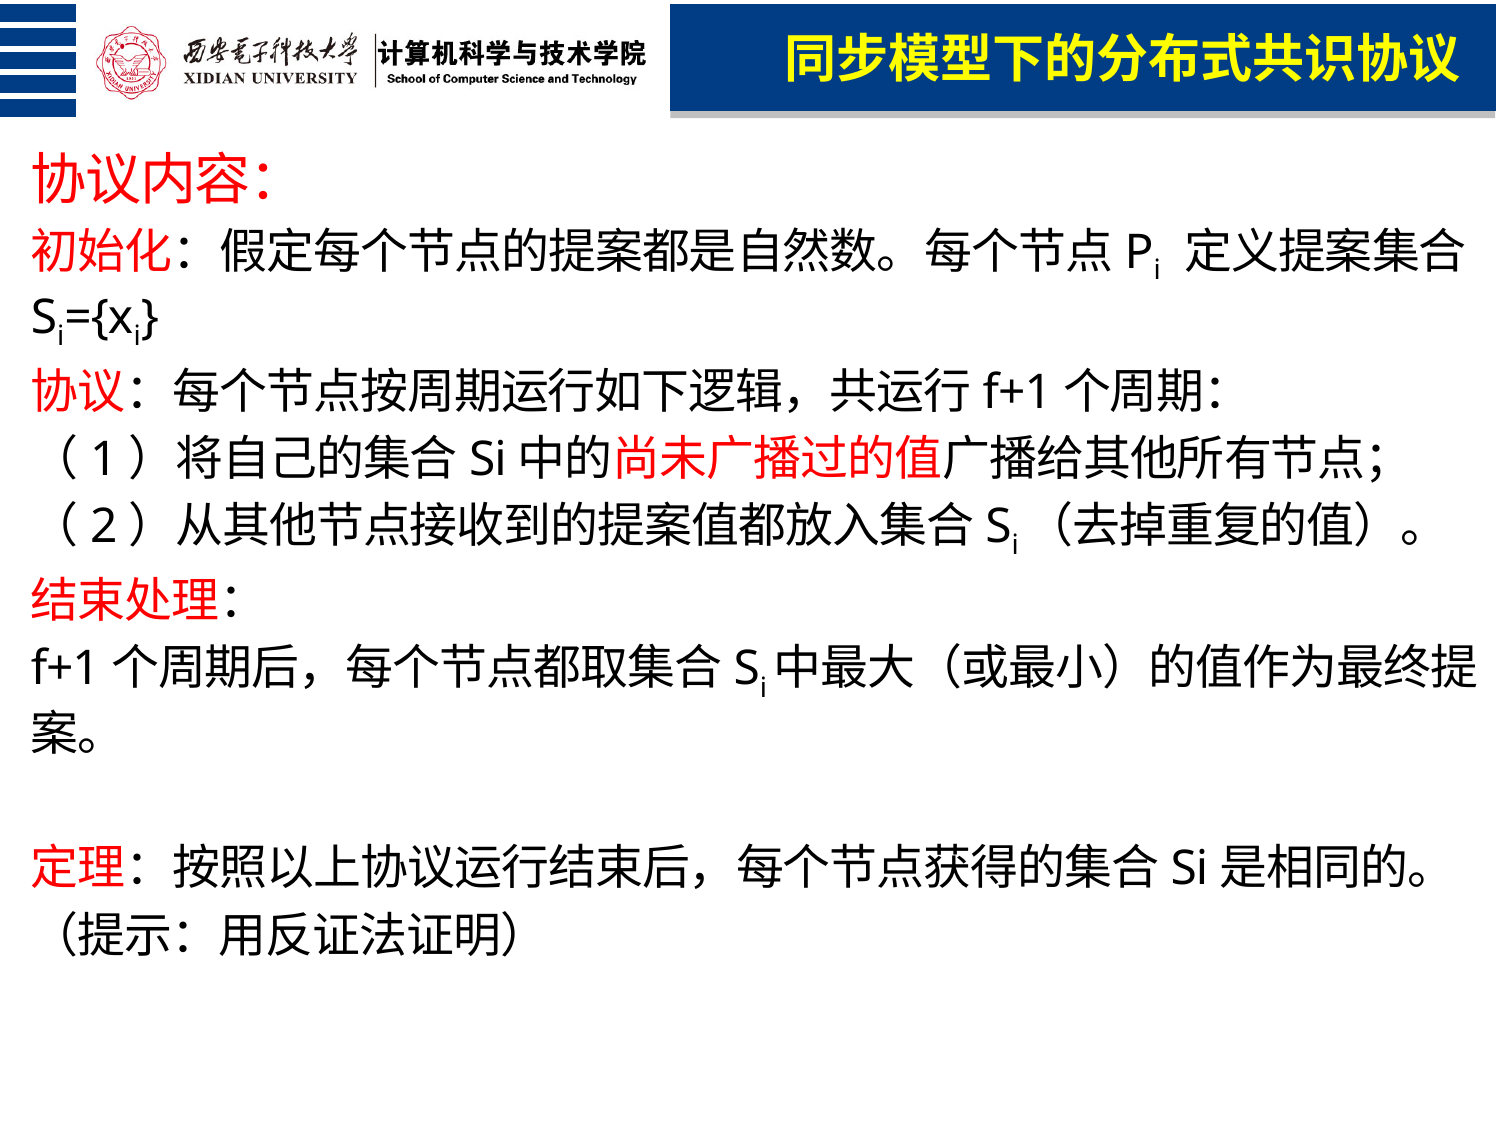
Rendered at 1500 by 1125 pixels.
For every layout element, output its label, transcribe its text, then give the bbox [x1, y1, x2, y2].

text_box 同步模型下的分布式共识协议 [662, 24, 1475, 88]
text_box 协议内容： 初始化：假定每个节点的提案都是自然数。每个节点Pi 定义提案集合Si={xi} 协议：每个节点按周期运行如下逻辑，共运行f+1个周期： （1）将自己的集合Si中的尚未广播过的值广播给其他所有节点； （2）从其他节点接收到的提案值都放入集合Si（去掉重复的值）。 结束处理： f+1个周期后，每个节点都取集合Si中最大（或最小）的值作为最终提案。 定理：按照以上协议运行结束后，每个节点获得的集合Si是相同的。 （提示：用反证法证明） [24, 137, 1500, 1061]
picture [0, 4, 1496, 117]
